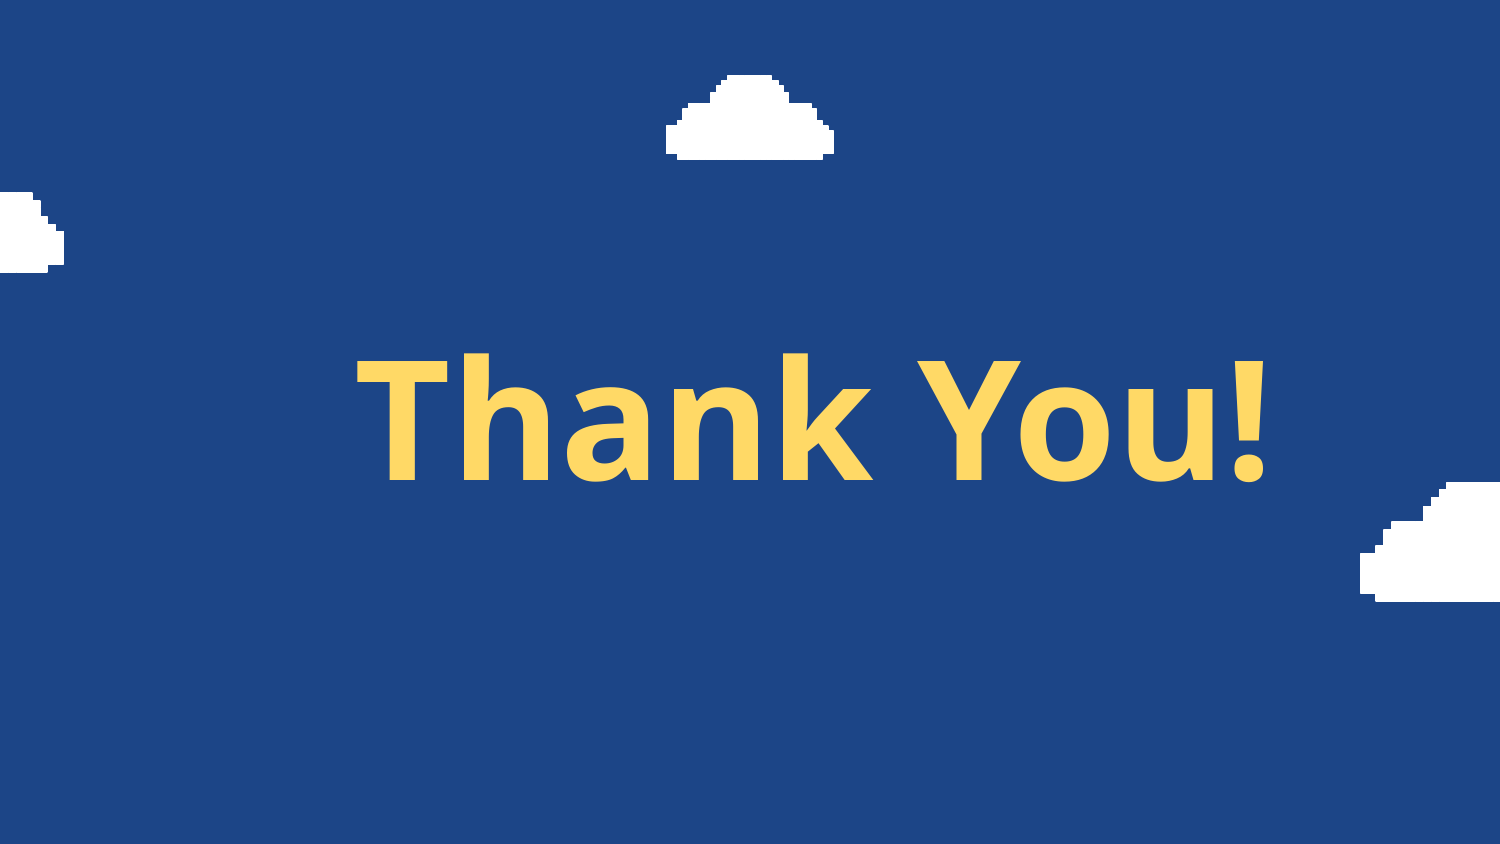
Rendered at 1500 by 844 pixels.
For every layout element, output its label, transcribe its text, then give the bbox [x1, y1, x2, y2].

text_box Thank You! [296, 306, 1366, 522]
